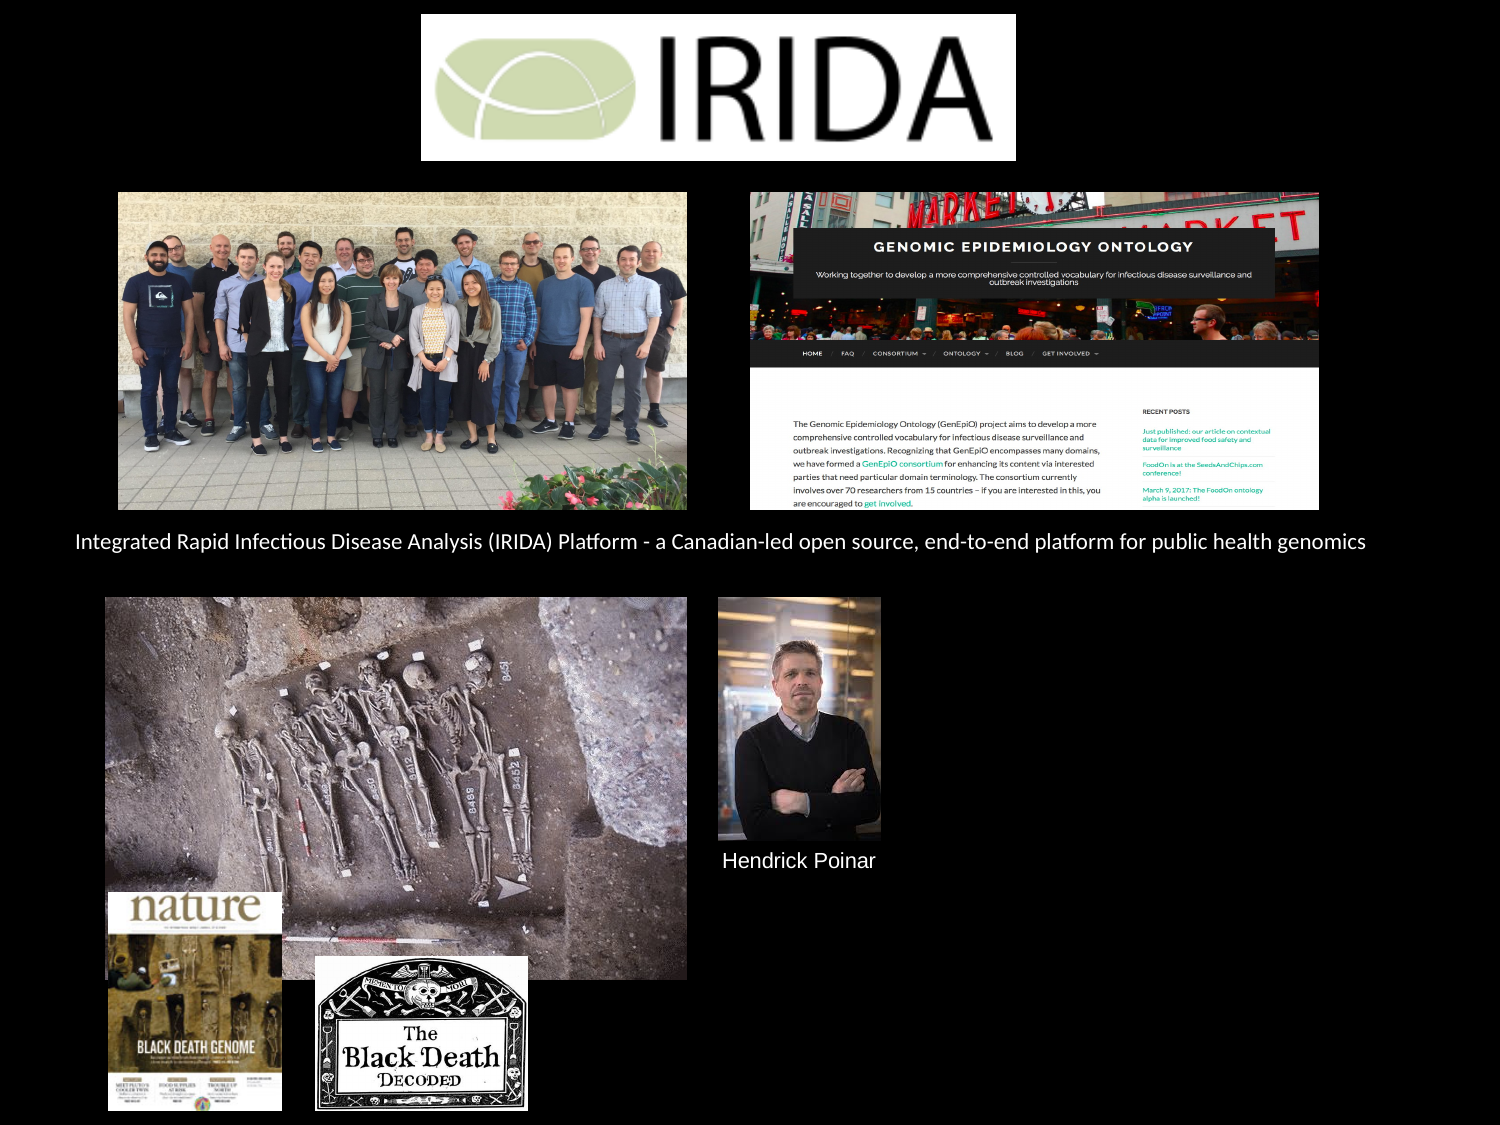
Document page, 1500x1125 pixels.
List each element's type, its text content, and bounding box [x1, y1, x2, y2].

picture [118, 191, 687, 510]
picture [718, 597, 881, 841]
text_box Hendrick Poinar [707, 839, 892, 881]
picture [749, 191, 1319, 510]
picture [421, 14, 1016, 161]
text_box Integrated Rapid Infectious Disease Analysis (IRIDA) Platform - a Canadian-led open source, end-to-end platform for public health genomics [0, 519, 1449, 563]
picture [105, 597, 687, 1111]
